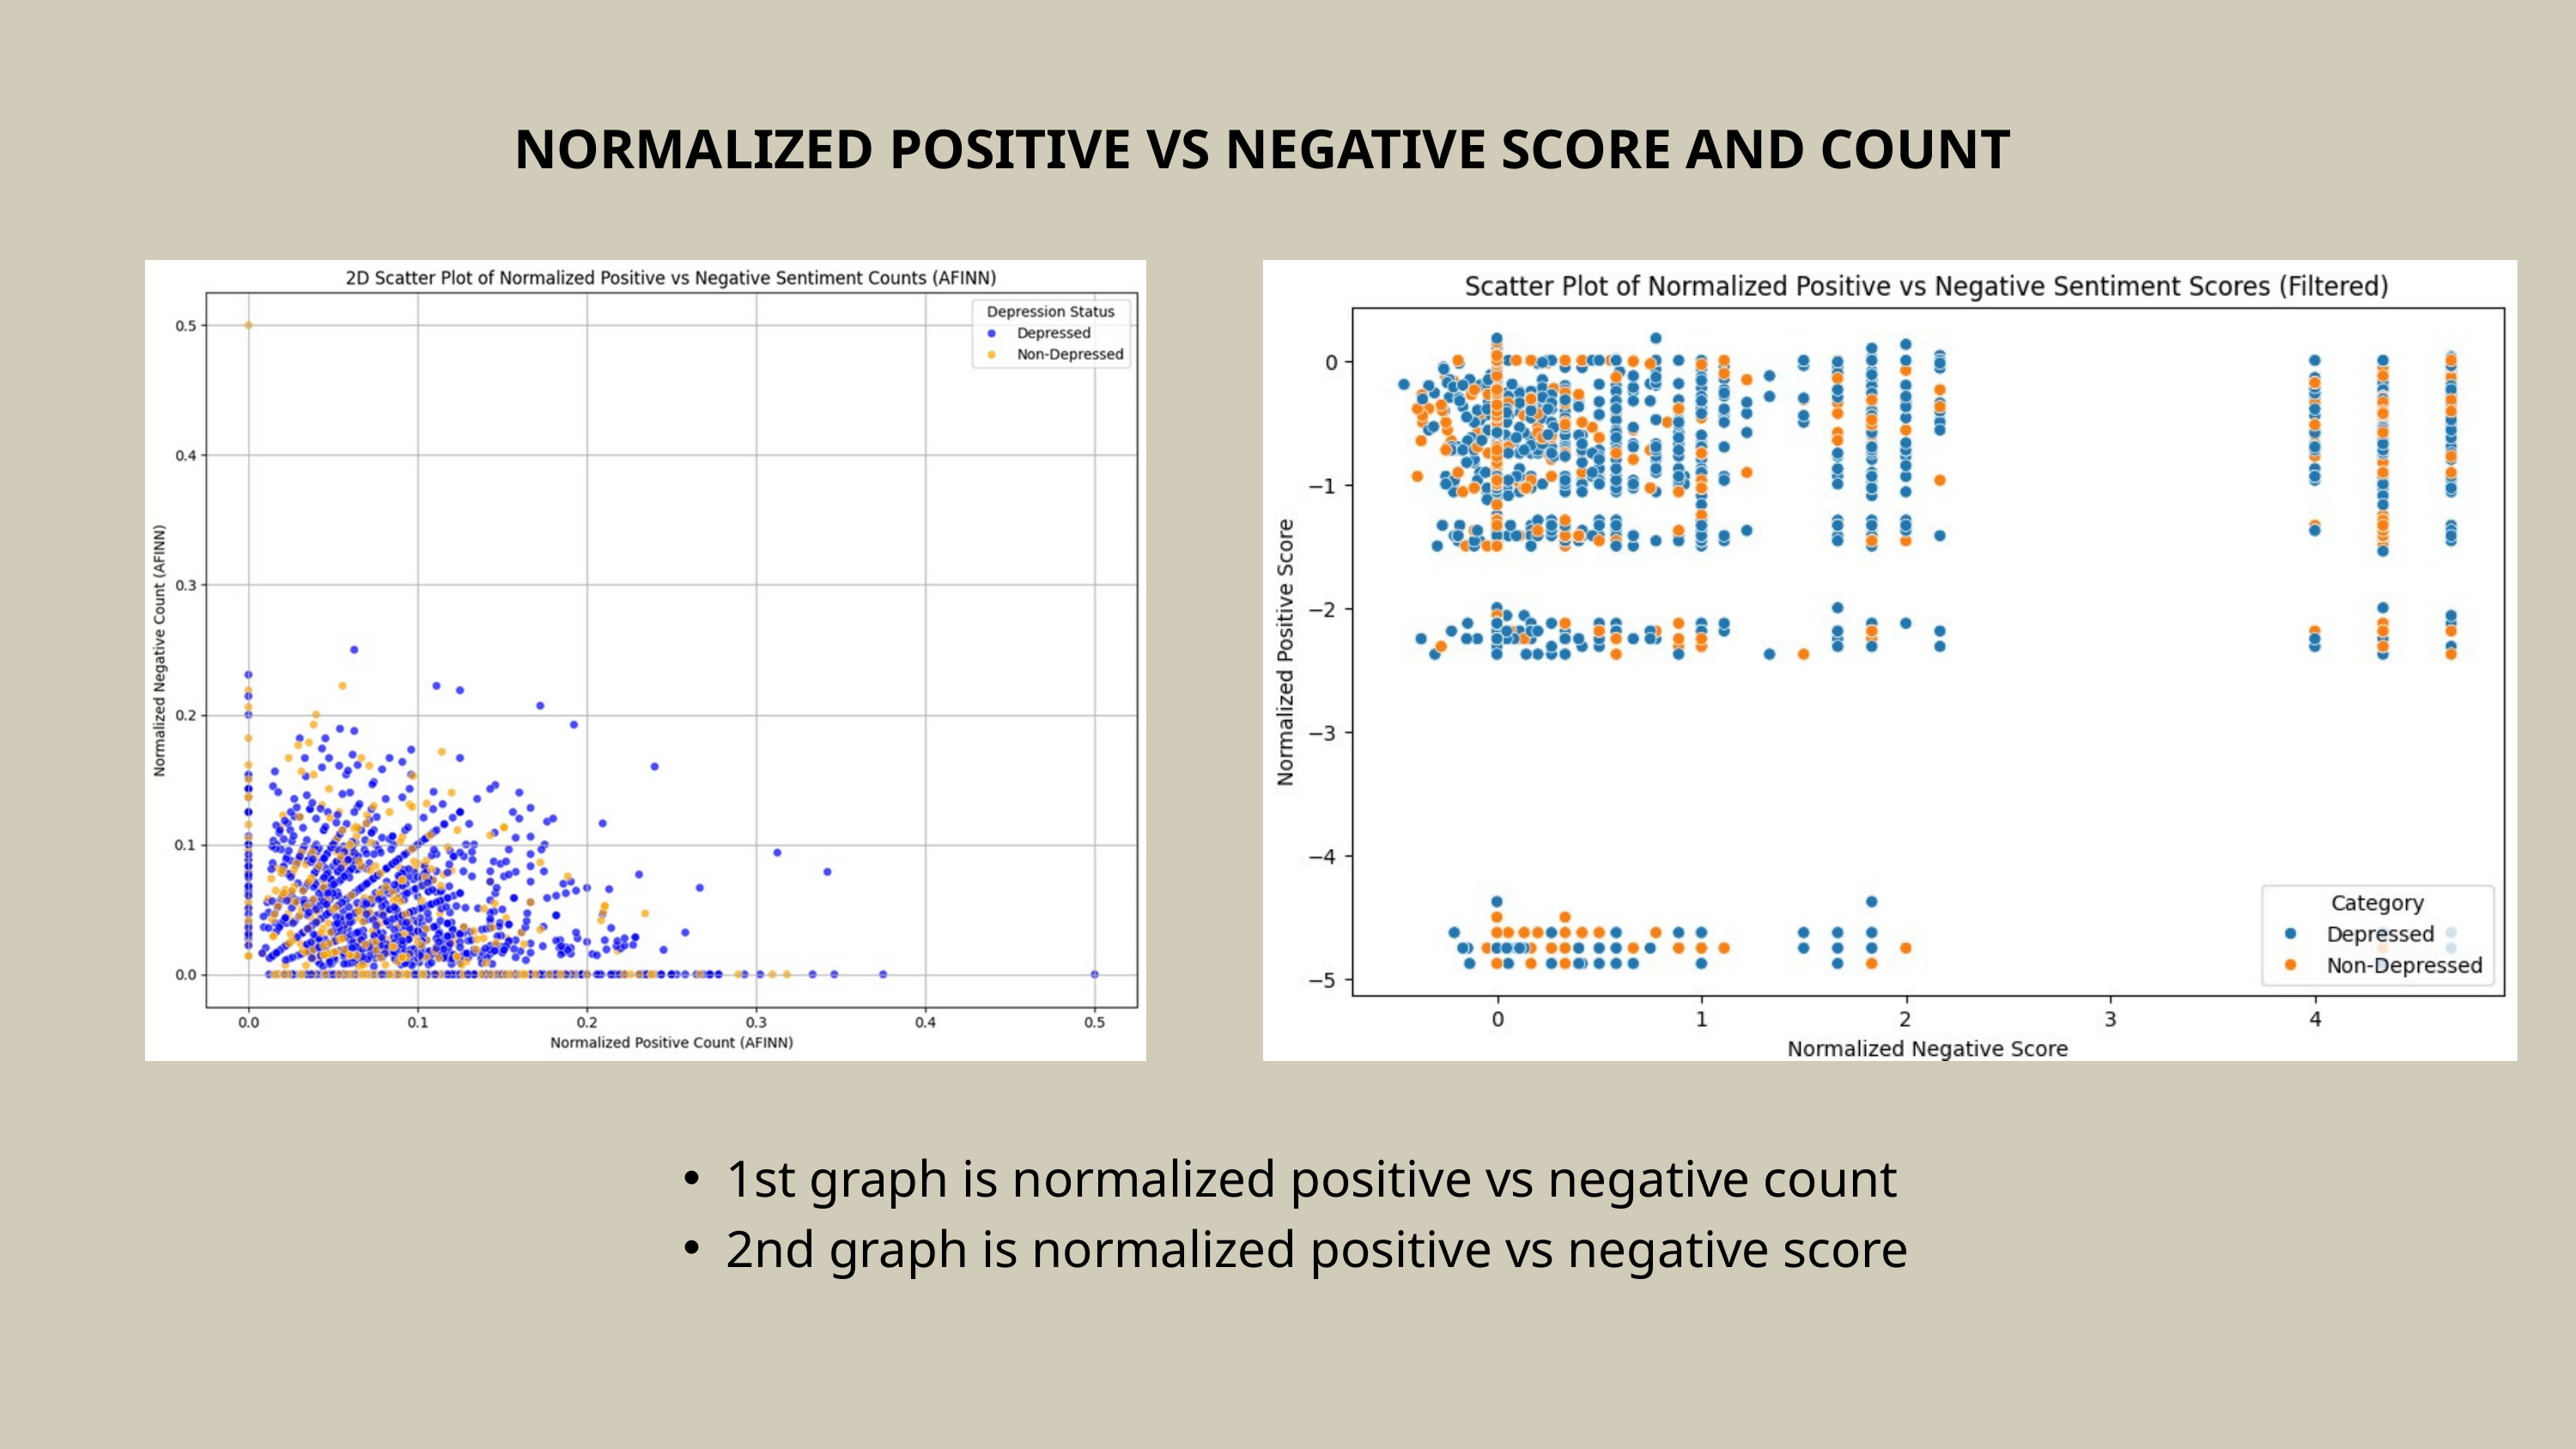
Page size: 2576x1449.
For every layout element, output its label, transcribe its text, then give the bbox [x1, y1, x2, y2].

text_box [144, 260, 1146, 1061]
text_box 1st graph is normalized positive vs negative count 2nd graph is normalized positive vs negative score [640, 1137, 1936, 1277]
text_box [1263, 260, 2518, 1061]
text_box NORMALIZED POSITIVE VS NEGATIVE SCORE AND COUNT [412, 104, 2114, 180]
